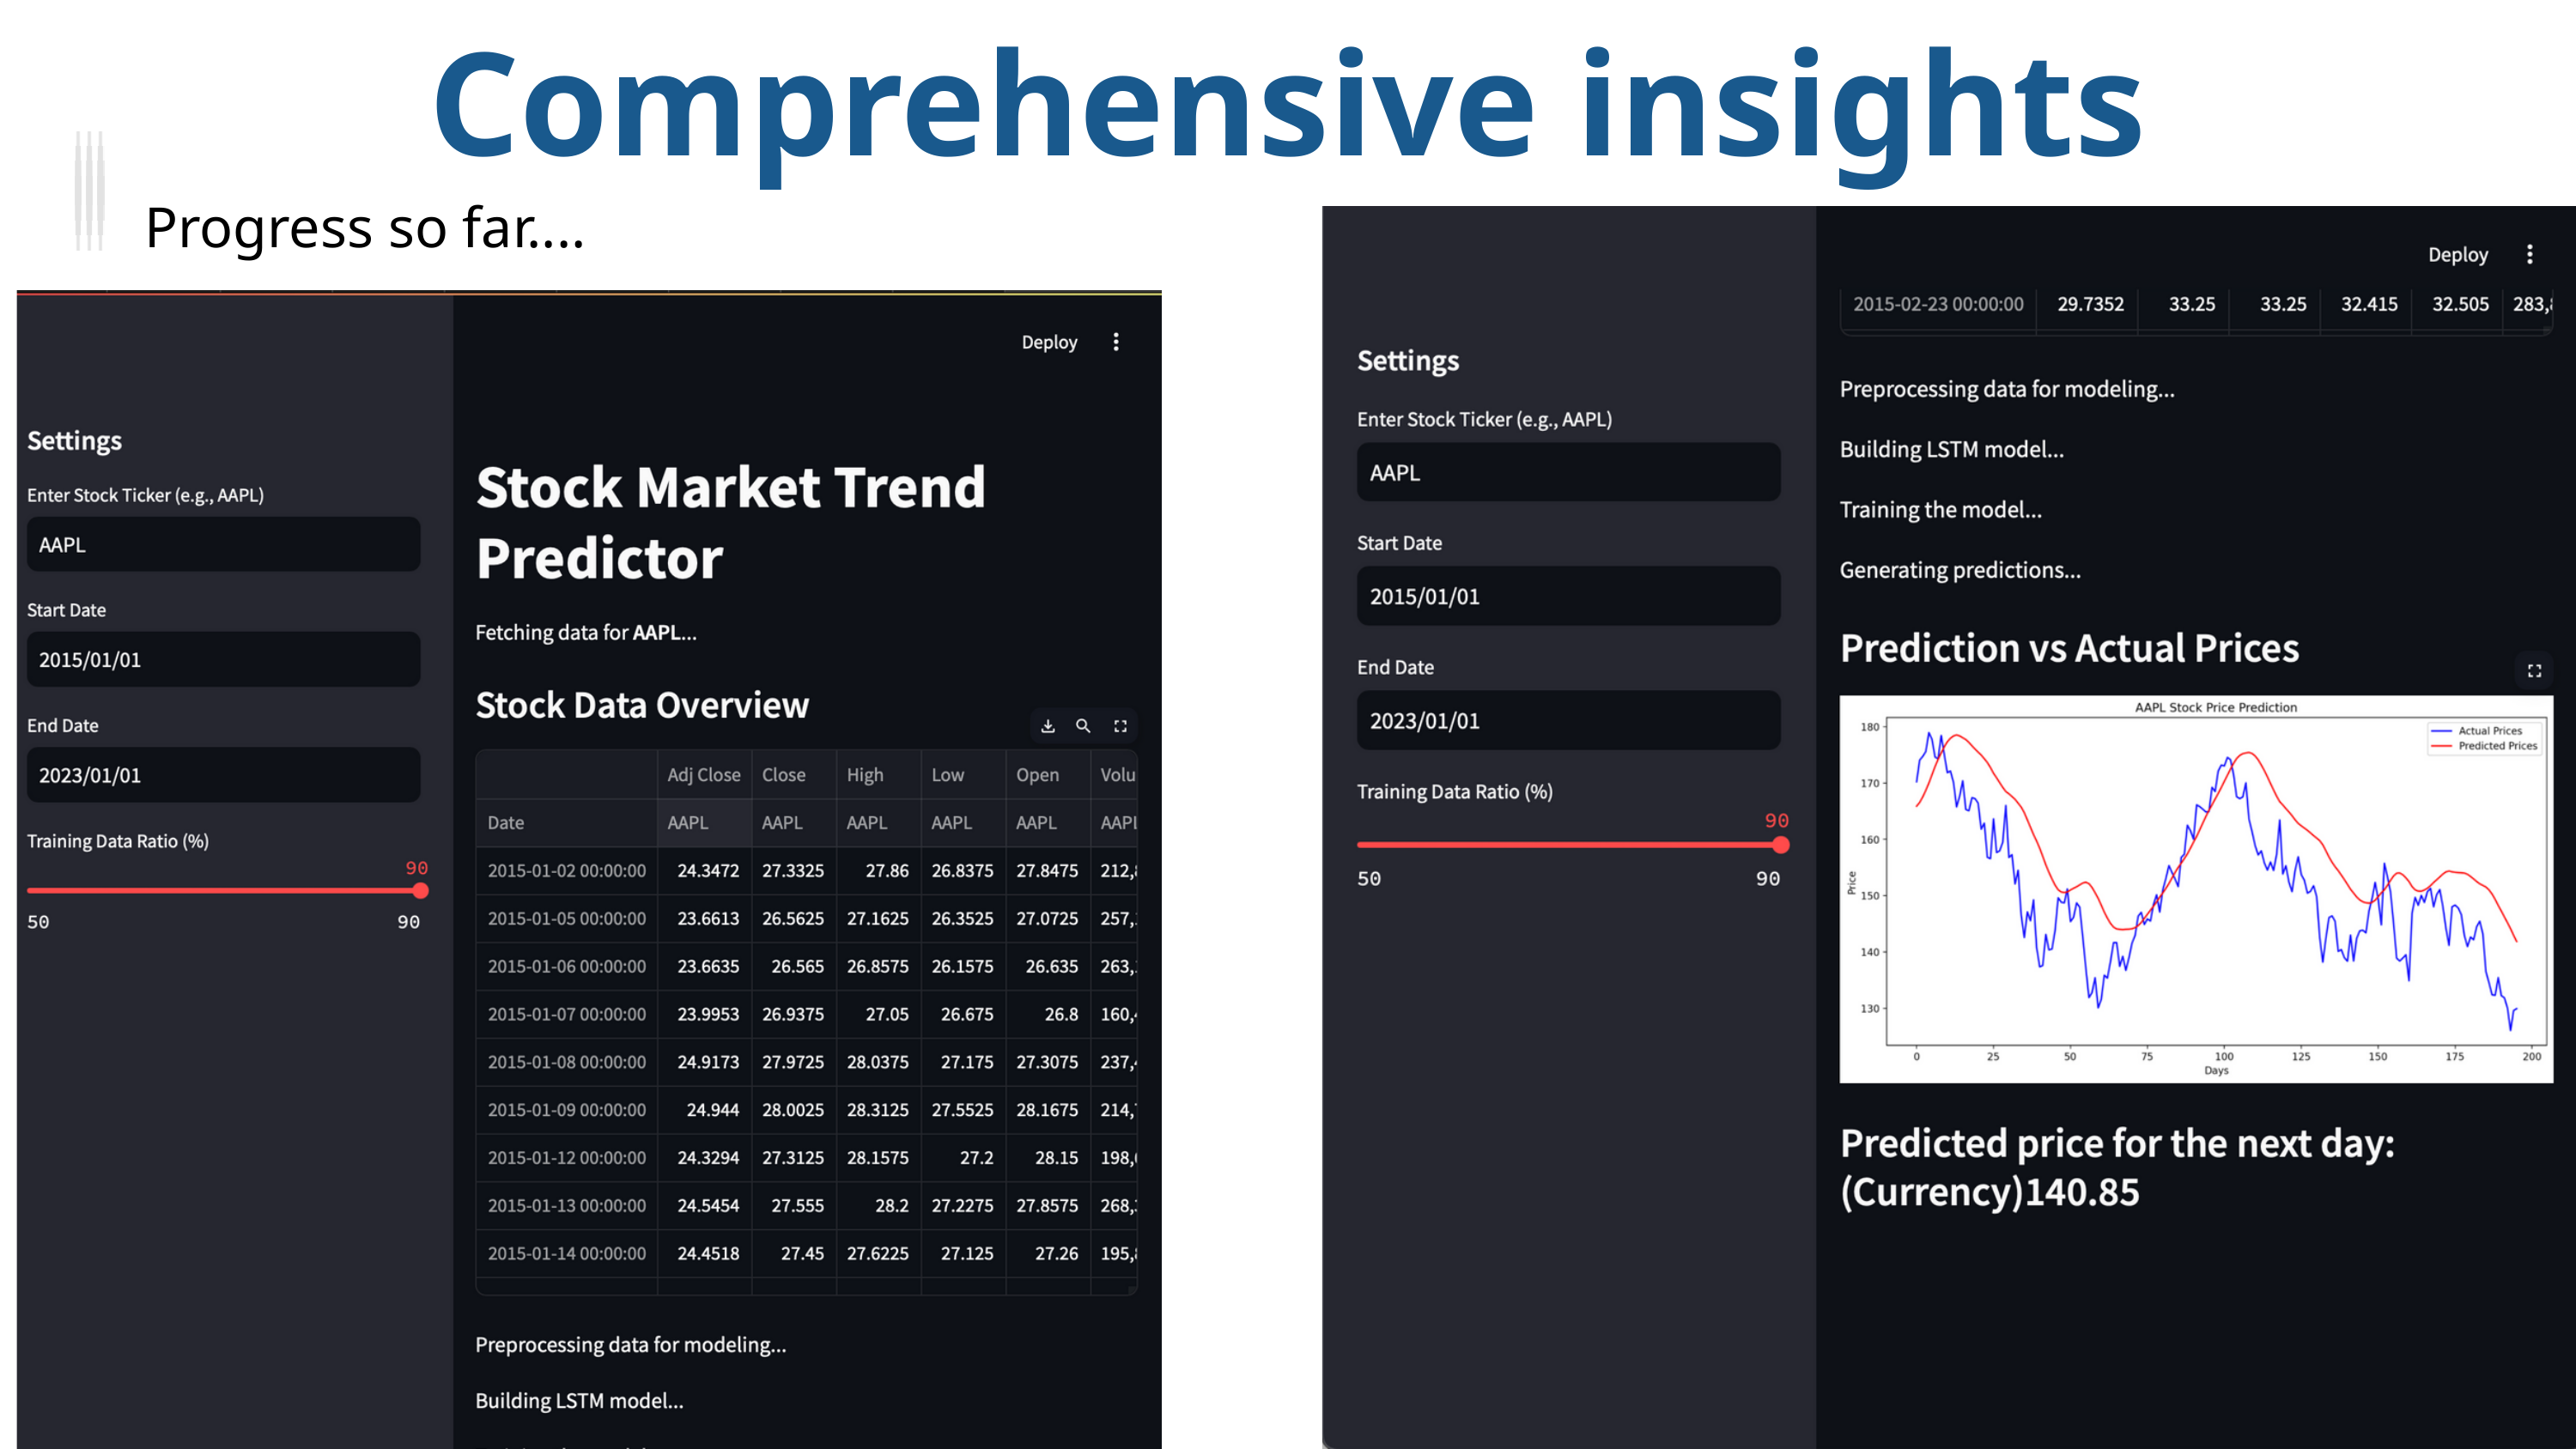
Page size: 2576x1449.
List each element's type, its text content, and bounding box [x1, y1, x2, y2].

text_box Progress so far.... [144, 181, 1034, 259]
text_box [75, 131, 105, 251]
text_box [16, 290, 1162, 1449]
text_box [1321, 206, 2576, 1449]
text_box Comprehensive insights [276, 41, 2300, 185]
